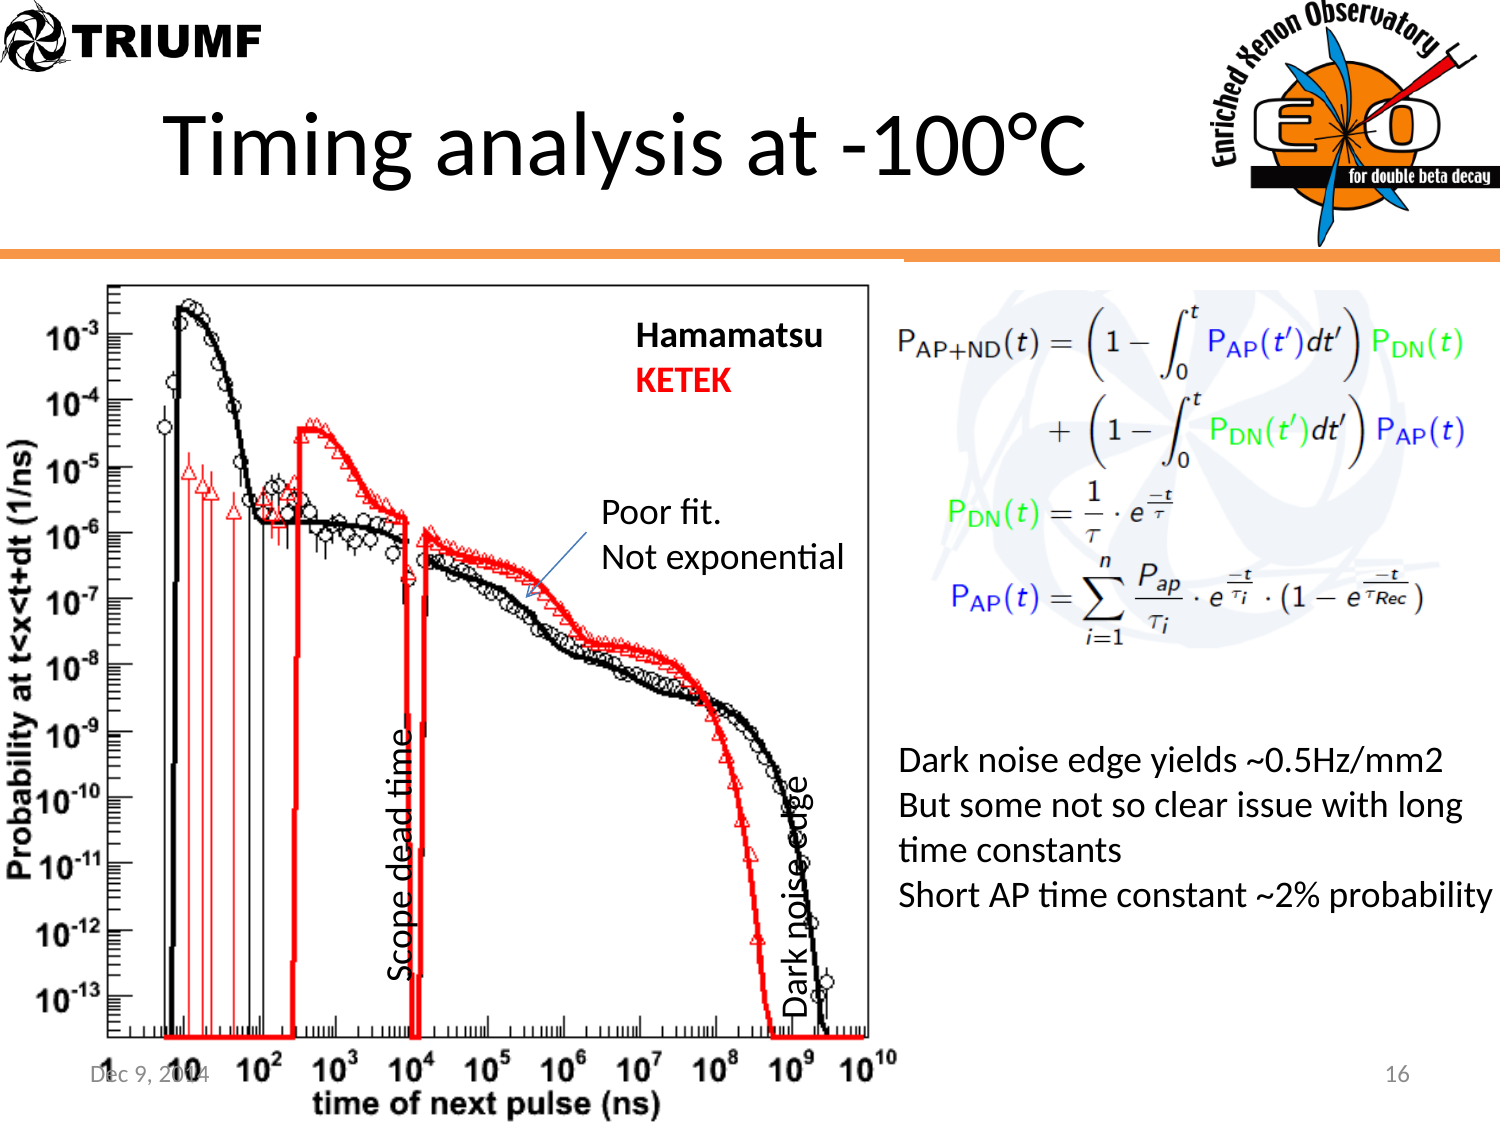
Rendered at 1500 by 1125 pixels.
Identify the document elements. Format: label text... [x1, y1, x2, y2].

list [0, 259, 904, 1125]
slide_number 16 [1074, 1042, 1425, 1103]
text_box Dark noise edge yields ~0.5Hz/mm2 But some not so clear issue with long time constants Short AP time constant ~2% probability [907, 727, 1500, 923]
picture [0, 0, 261, 72]
picture [1210, 0, 1500, 247]
picture [873, 290, 1500, 667]
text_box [525, 532, 585, 599]
title Timing analysis at -100°C [41, 45, 1211, 233]
